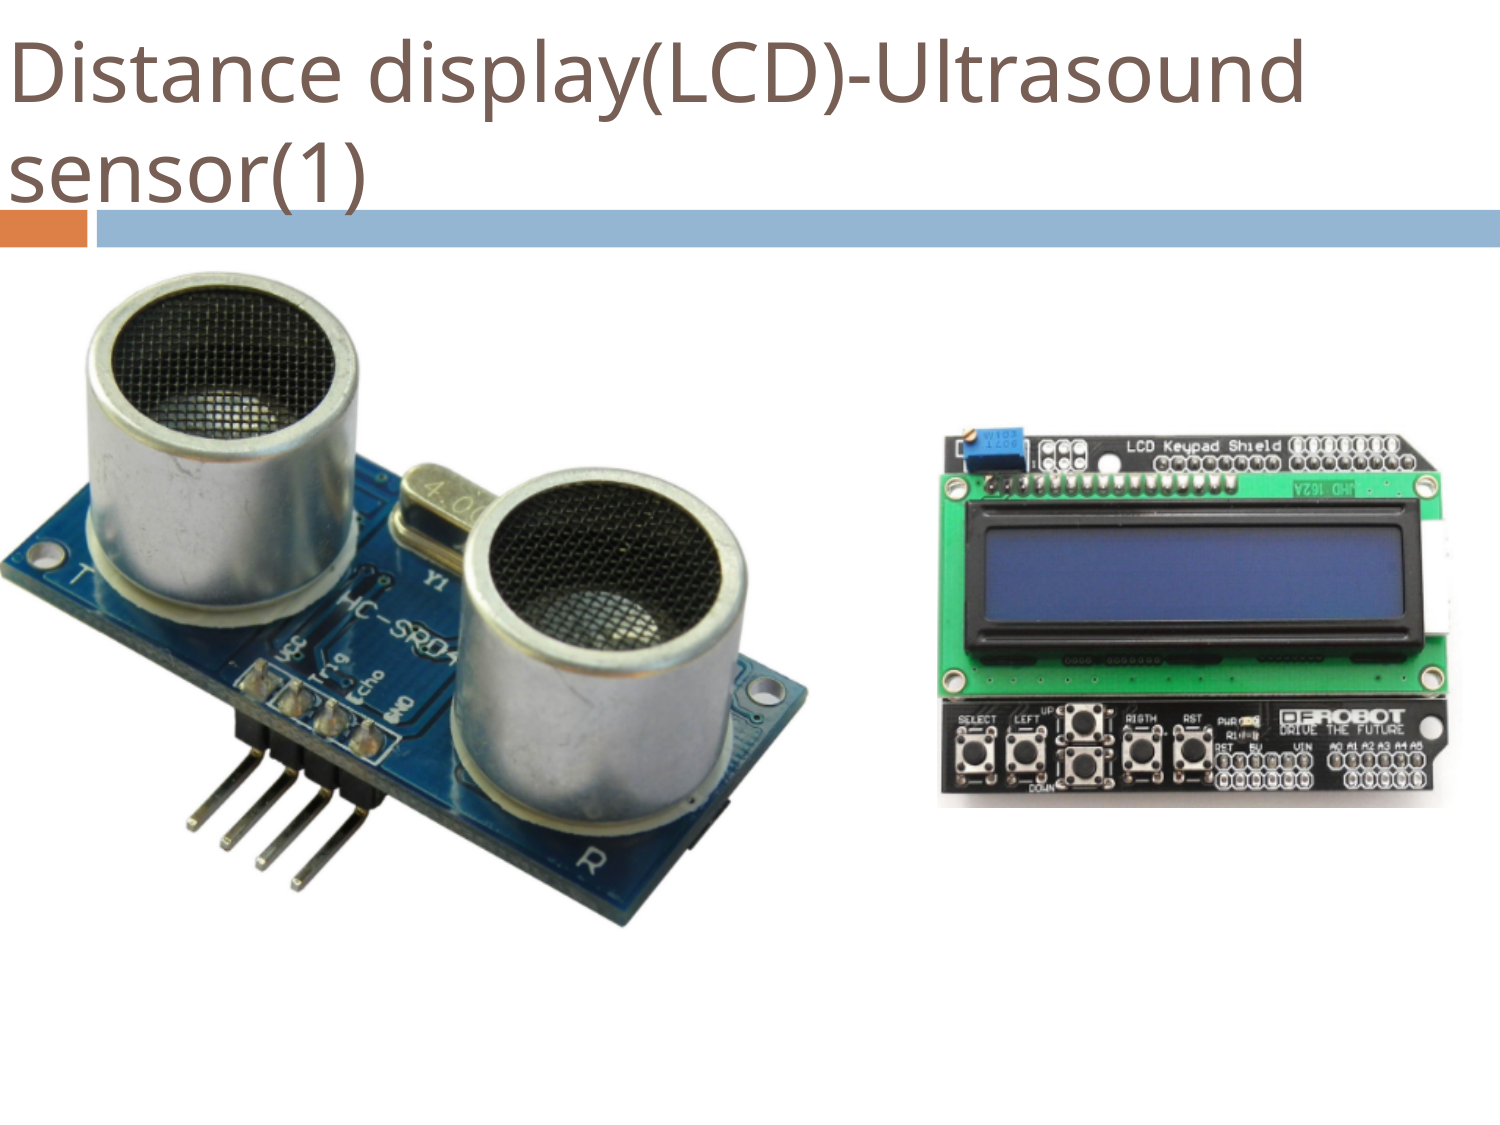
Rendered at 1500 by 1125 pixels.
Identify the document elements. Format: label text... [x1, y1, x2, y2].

title Distance display(LCD)-Ultrasound sensor(1) [0, 36, 1500, 201]
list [937, 412, 1463, 808]
picture [0, 262, 813, 932]
